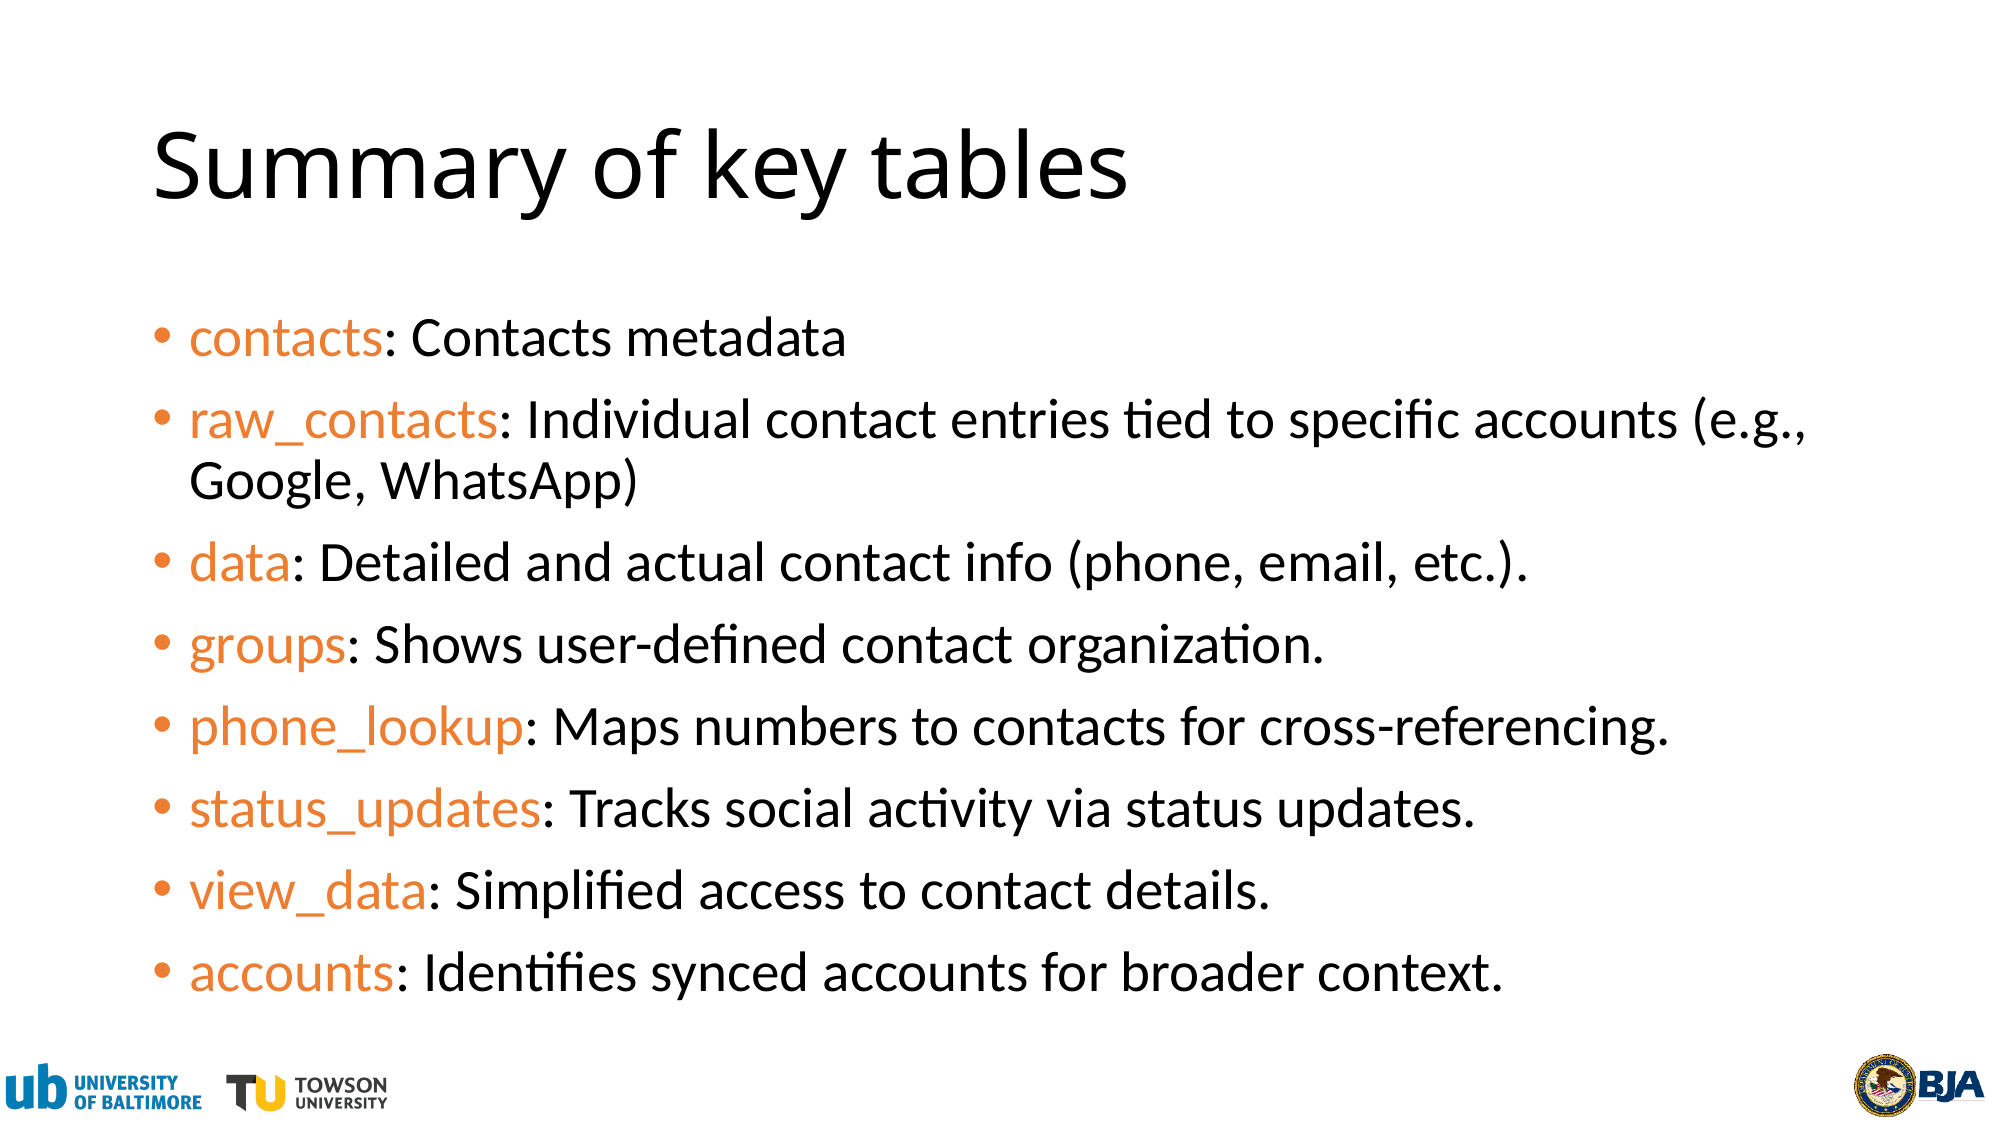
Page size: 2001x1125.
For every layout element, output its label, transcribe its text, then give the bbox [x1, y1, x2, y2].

picture [0, 1031, 407, 1125]
list contacts: Contacts metadata raw_contacts: Individual contact entries tied to specific accounts (e.g., Google, WhatsApp) data: Detailed and actual contact info (phone, email, etc.). groups: Shows user-defined contact organization. phone_lookup: Maps numbers to contacts for cross-referencing. status_updates: Tracks social activity via status updates. view_data: Simplified access to contact details. accounts: Identifies synced accounts for broader context. [137, 299, 1863, 1014]
title Summary of key tables [137, 59, 1863, 278]
picture [1854, 1054, 1986, 1117]
